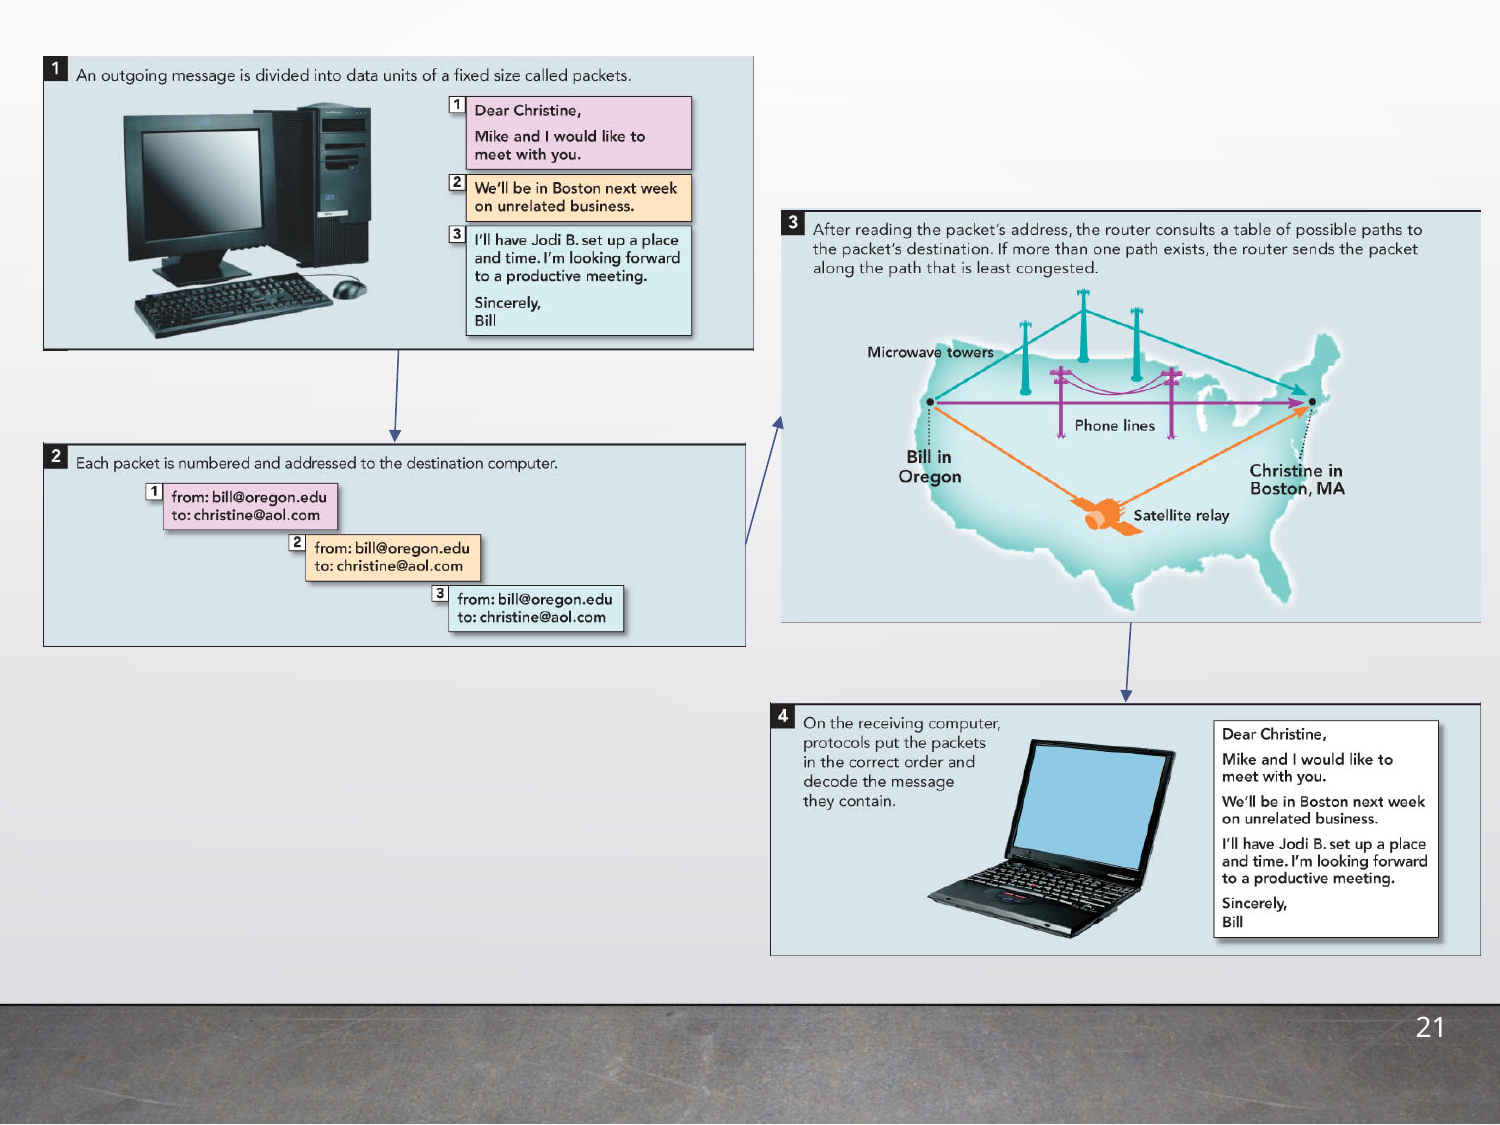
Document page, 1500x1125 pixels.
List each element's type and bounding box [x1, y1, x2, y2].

picture [780, 208, 1482, 623]
picture [770, 702, 1482, 956]
list [43, 56, 754, 351]
text_box [1125, 621, 1132, 703]
picture [43, 442, 746, 647]
text_box [745, 415, 782, 545]
picture [0, 1004, 1500, 1124]
text_box [394, 349, 399, 443]
